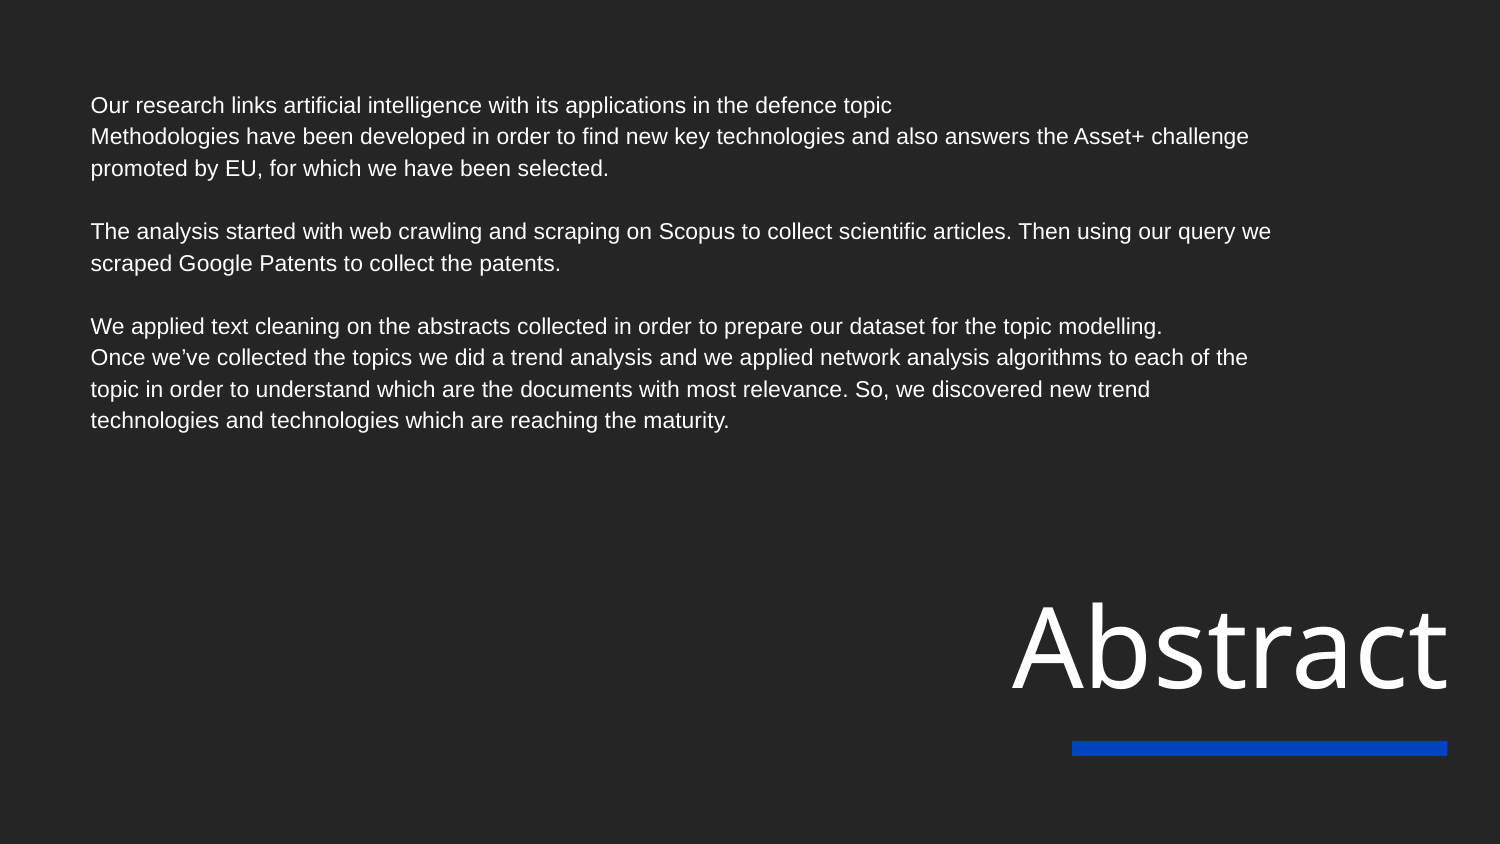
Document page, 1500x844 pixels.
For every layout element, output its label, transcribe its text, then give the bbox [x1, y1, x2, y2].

title Abstract [576, 558, 1465, 727]
list Our research links artificial intelligence with its applications in the defence topic Methodologies have been developed in order to find new key technologies and also answers the Asset+ challenge promoted by EU, for which we have been selected. The analysis started with web crawling and scraping on Scopus to collect scientific articles. Then using our query we scraped Google Patents to collect the patents. We applied text cleaning on the abstracts collected in order to prepare our dataset for the topic modelling. Once we’ve collected the topics we did a trend analysis and we applied network analysis algorithms to each of the topic in order to understand which are the documents with most relevance. So, we discovered new trend technologies and technologies which are reaching the maturity. [75, 71, 1299, 602]
